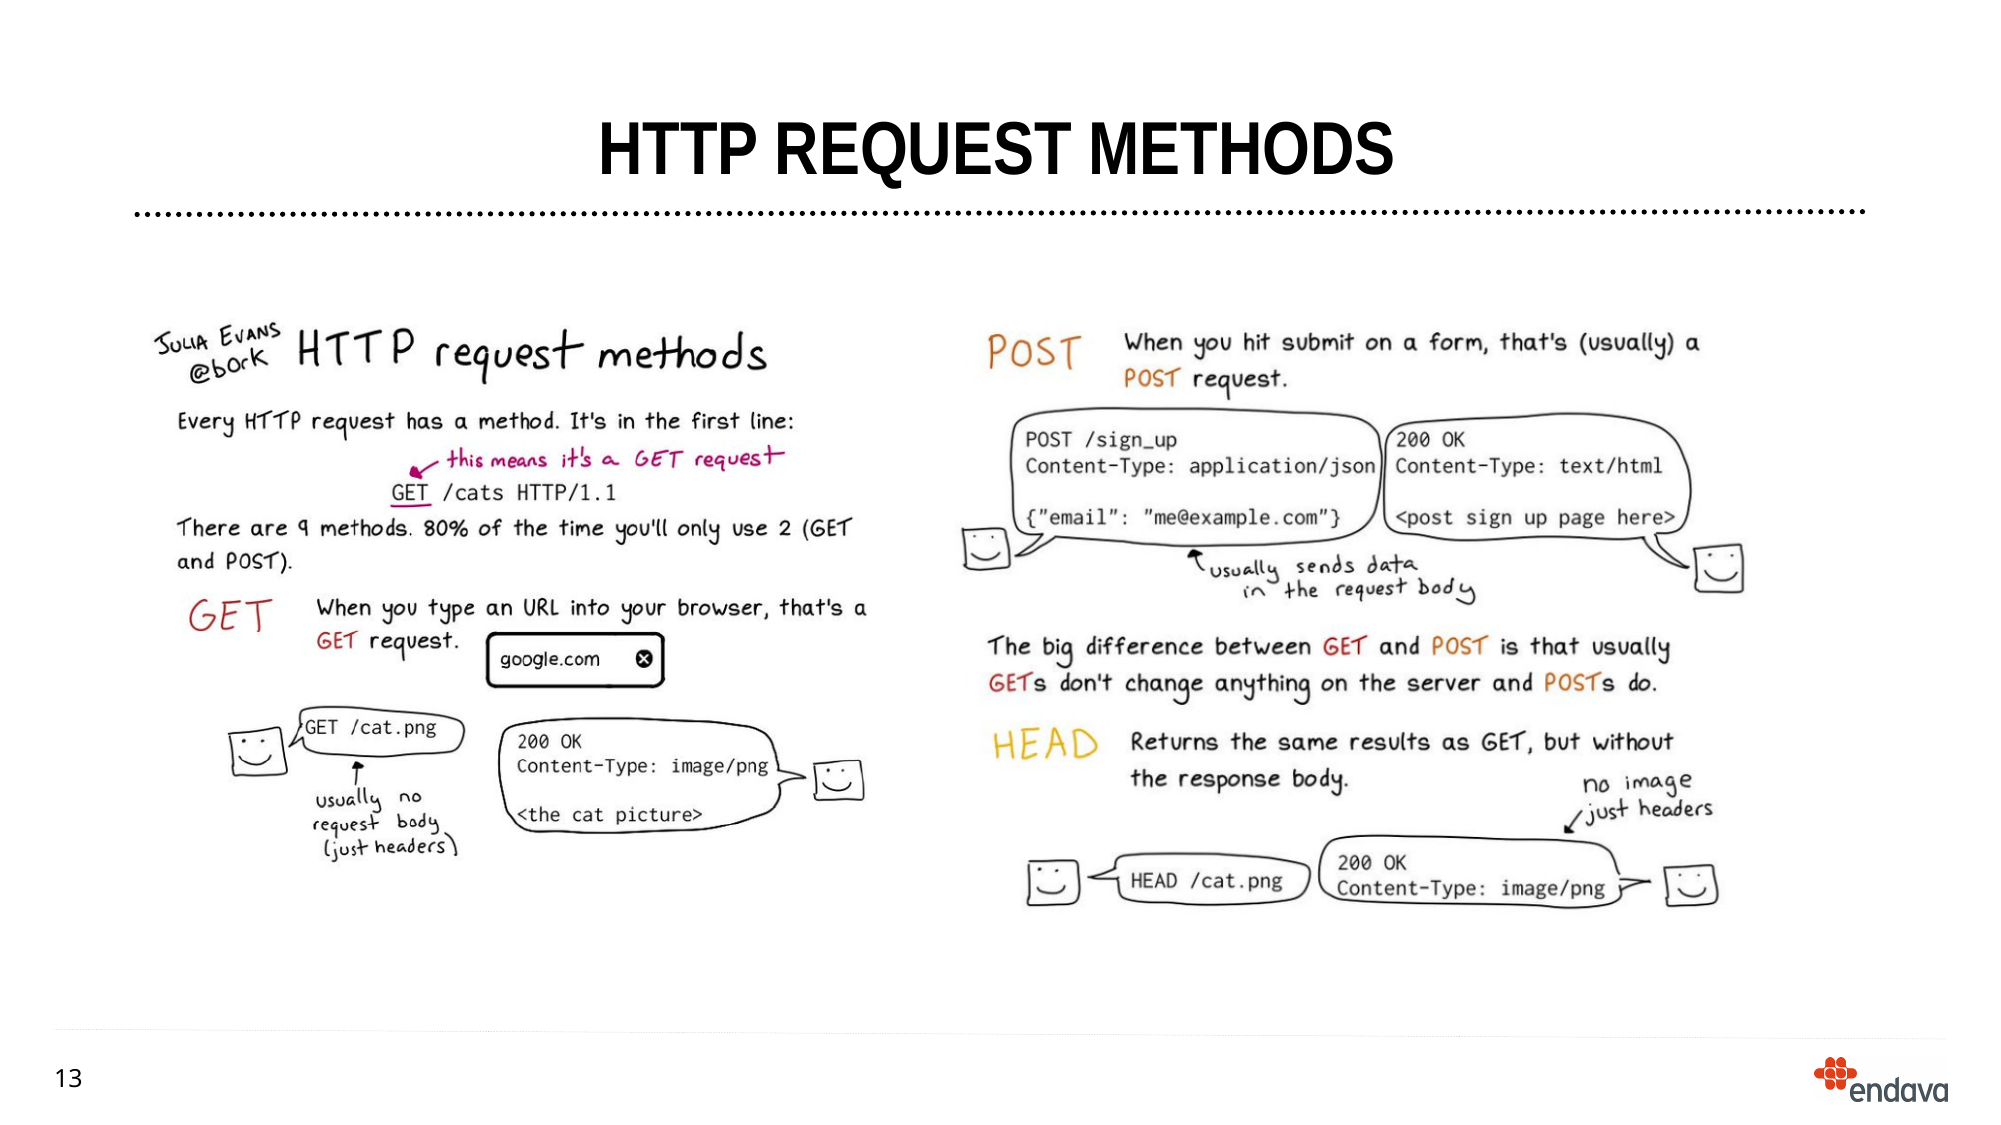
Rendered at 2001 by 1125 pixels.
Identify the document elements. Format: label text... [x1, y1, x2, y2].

title HTTP request methods [198, 26, 1812, 195]
picture [899, 309, 1817, 947]
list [128, 309, 899, 889]
picture [1814, 1057, 1948, 1102]
